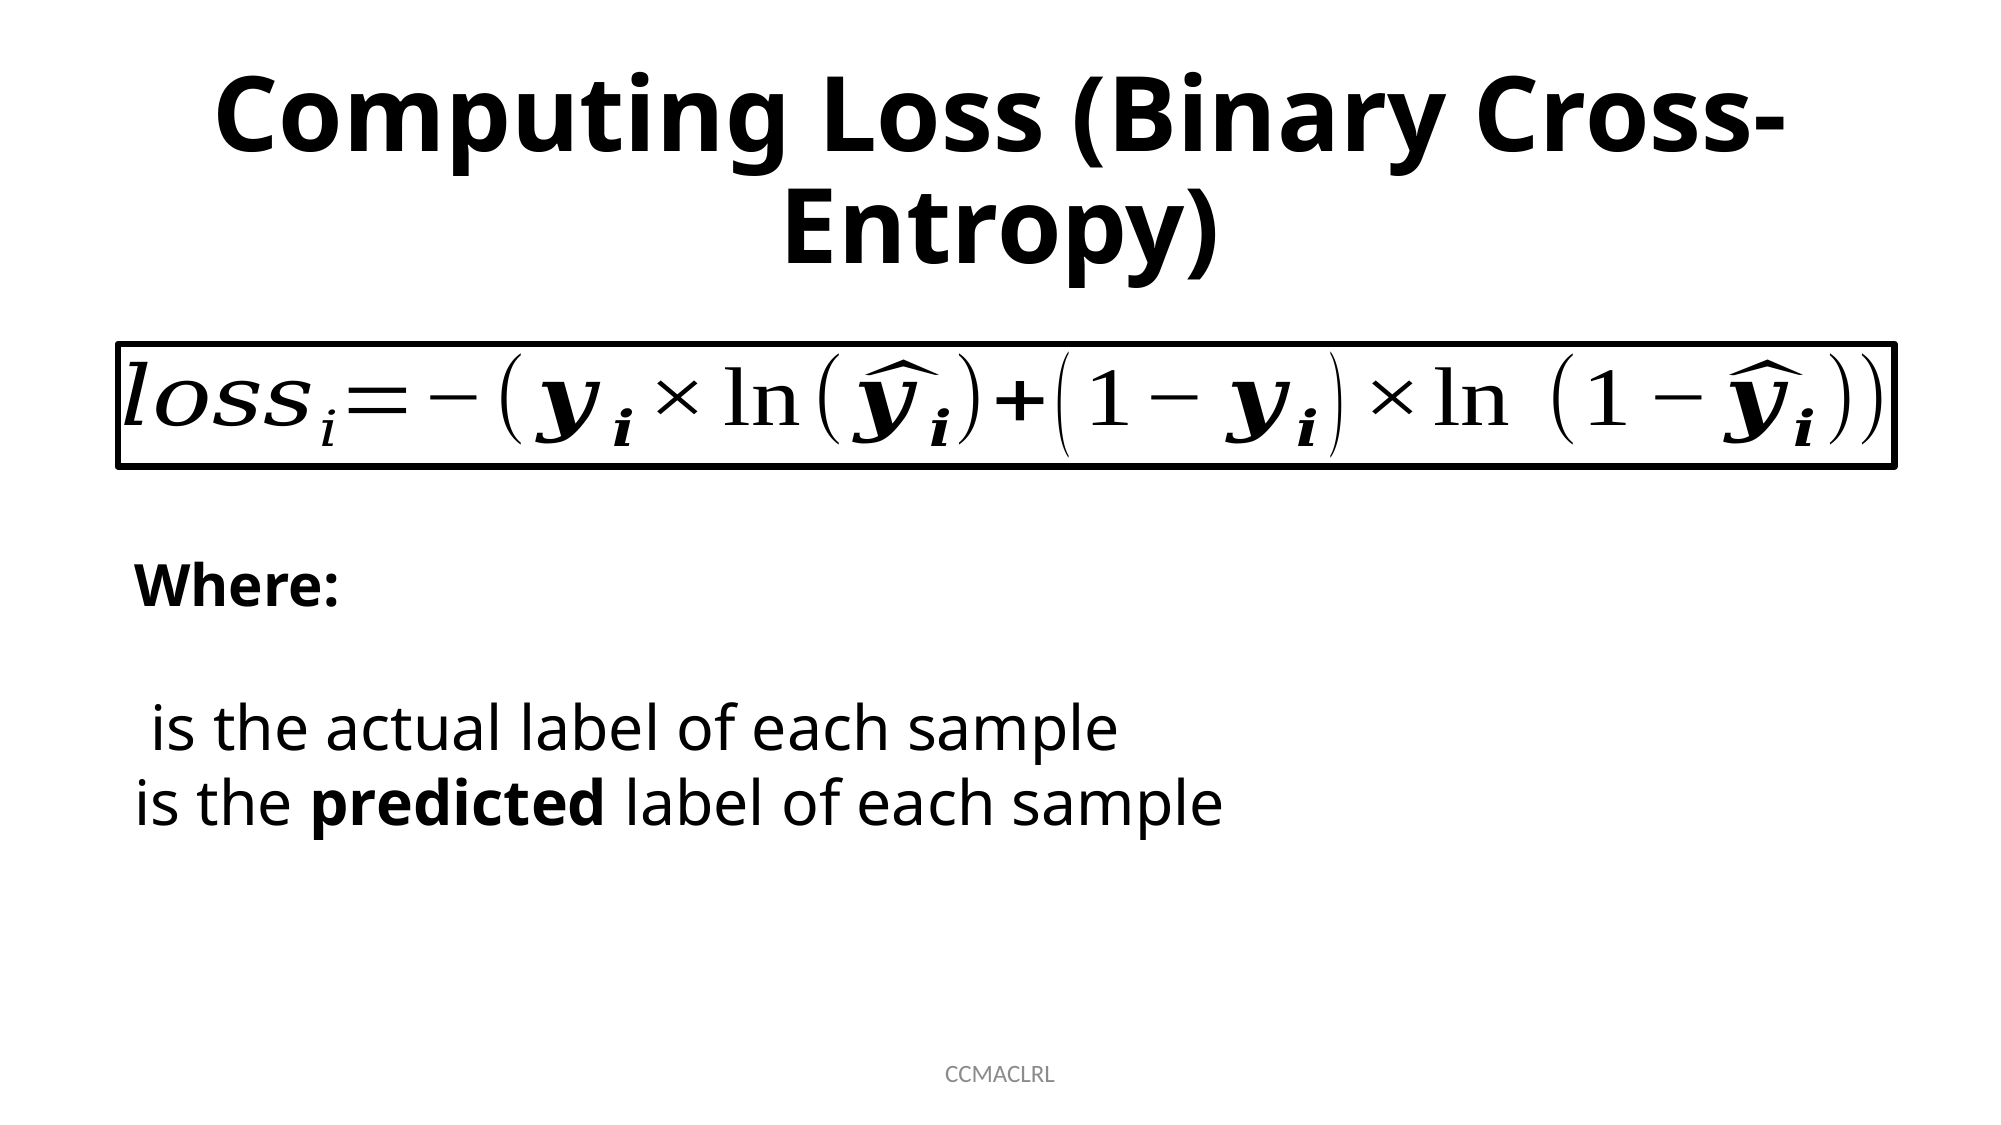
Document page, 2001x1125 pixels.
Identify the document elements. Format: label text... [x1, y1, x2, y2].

footer CCMACLRL [662, 1042, 1338, 1103]
text_box Computing Loss (Binary Cross-Entropy) [75, 53, 1925, 172]
